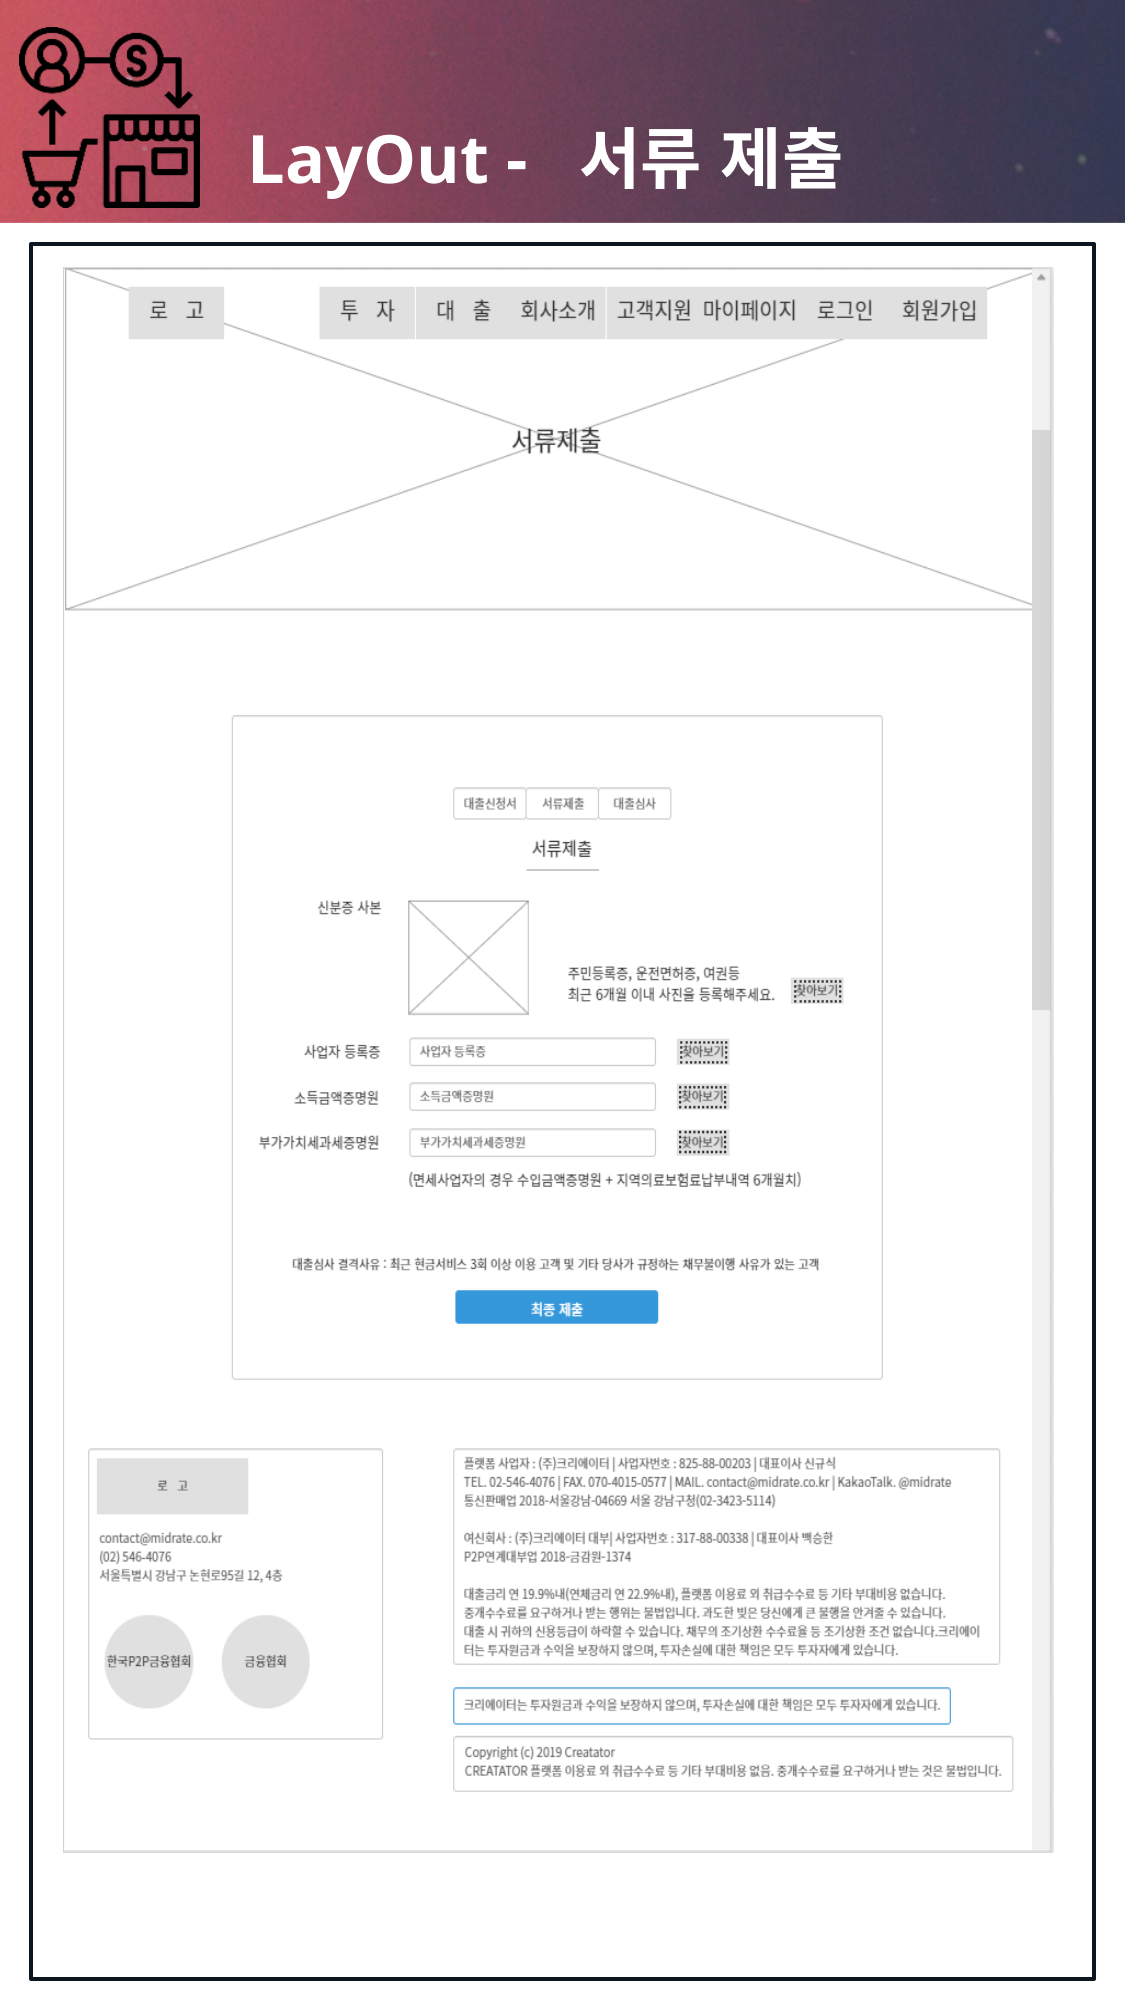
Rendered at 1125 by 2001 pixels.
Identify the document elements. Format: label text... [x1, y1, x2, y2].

text_box [29, 242, 1096, 1981]
picture [63, 267, 1054, 1854]
title LayOut - 서류 제출 [232, 103, 884, 211]
picture [0, 0, 1125, 222]
